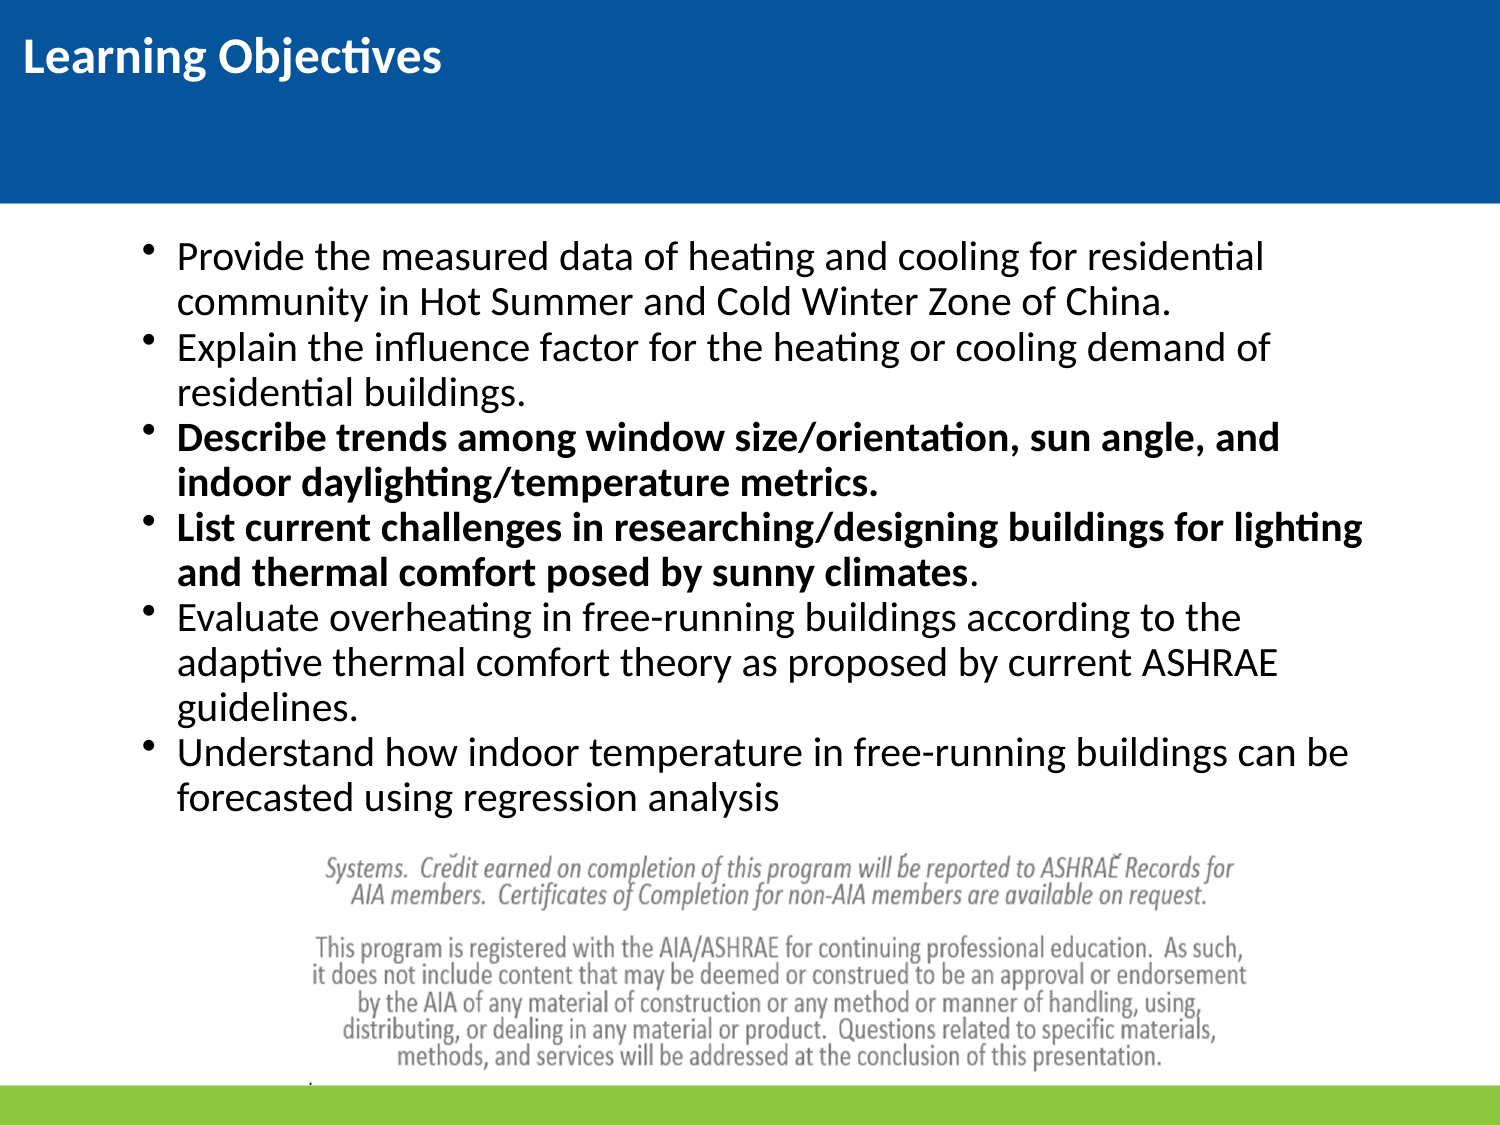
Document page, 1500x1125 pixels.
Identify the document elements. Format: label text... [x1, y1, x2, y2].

list Learning Objectives [8, 21, 1376, 168]
text_box Provide the measured data of heating and cooling for residential community in Hot Summer and Cold Winter Zone of China. Explain the influence factor for the heating or cooling demand of residential buildings. Describe trends among window size/orientation, sun angle, and indoor daylighting/temperature metrics. List current challenges in researching/designing buildings for lighting and thermal comfort posed by sunny climates. Evaluate overheating in free-running buildings according to the adaptive thermal comfort theory as proposed by current ASHRAE guidelines. Understand how indoor temperature in free-running buildings can be forecasted using regression analysis [126, 227, 1390, 854]
picture [0, 0, 1500, 1125]
